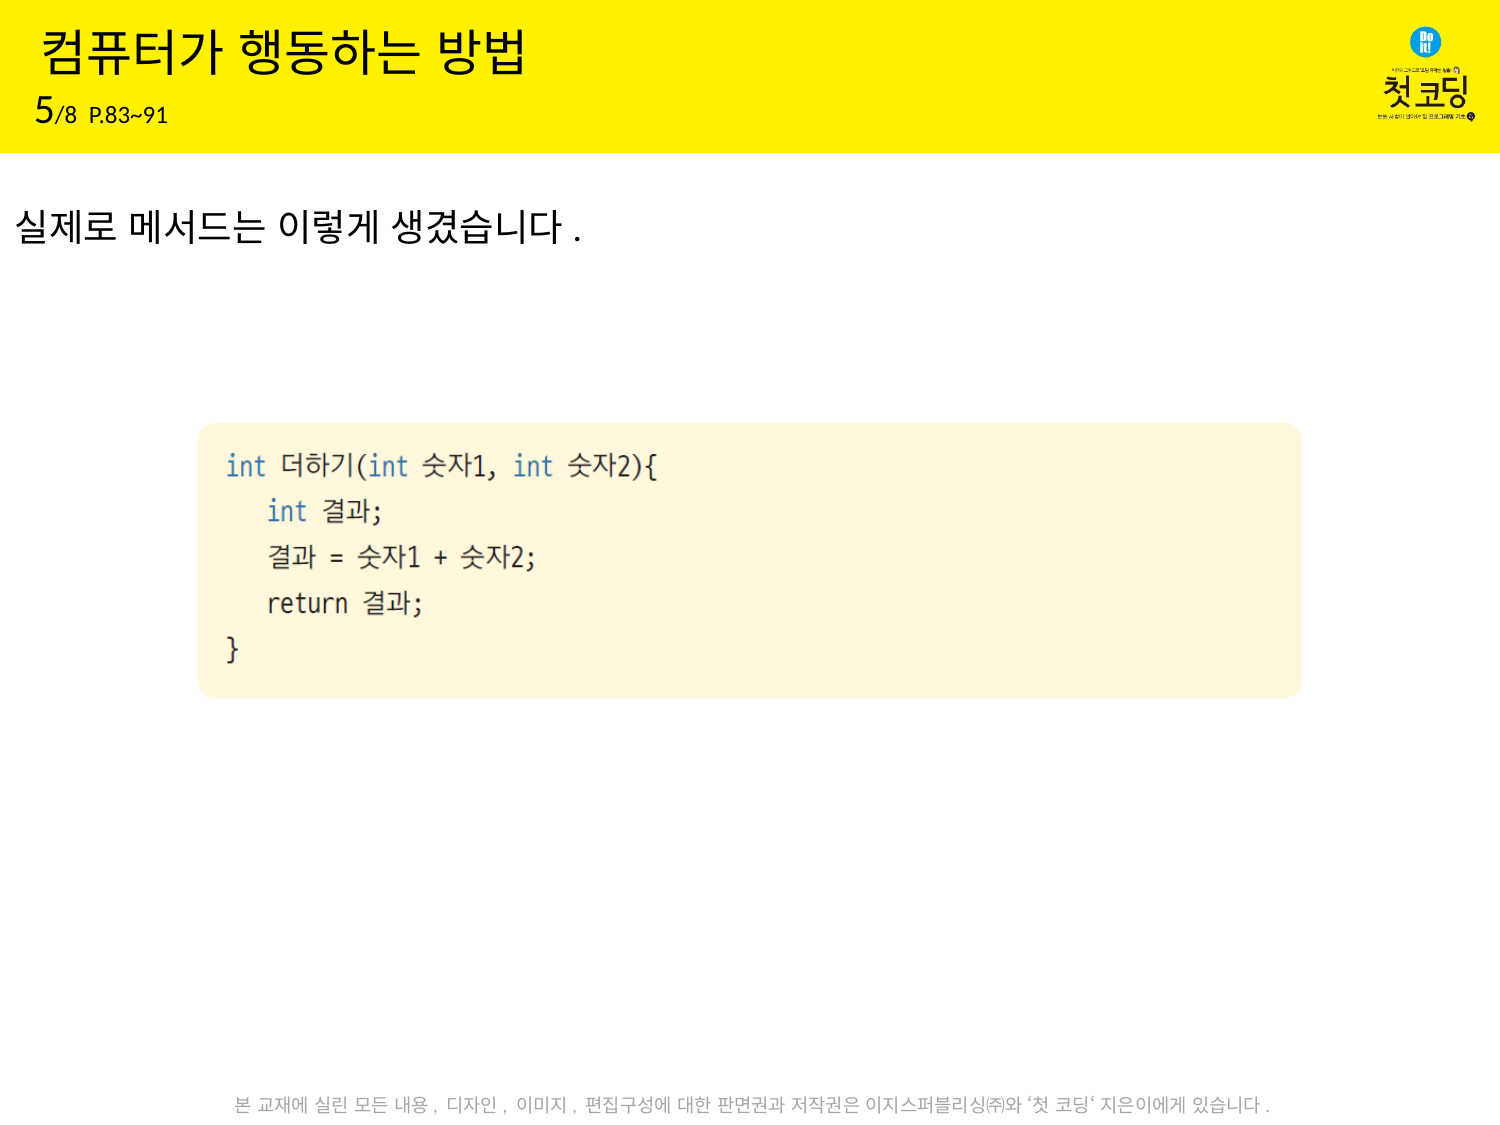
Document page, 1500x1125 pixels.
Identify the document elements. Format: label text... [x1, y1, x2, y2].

text_box 실제로 메서드는 이렇게 생겼습니다. [0, 197, 1102, 257]
text_box 컴퓨터가 행동하는 방법 5/8 P.83~91 [0, 0, 1500, 154]
picture [1366, 14, 1485, 132]
text_box 본 교재에 실린 모든 내용, 디자인, 이미지, 편집구성에 대한 판면권과 저작권은 이지스퍼블리싱㈜와 ‘첫 코딩‘ 지은이에게 있습니다. [220, 1086, 1290, 1124]
picture [153, 391, 1347, 734]
